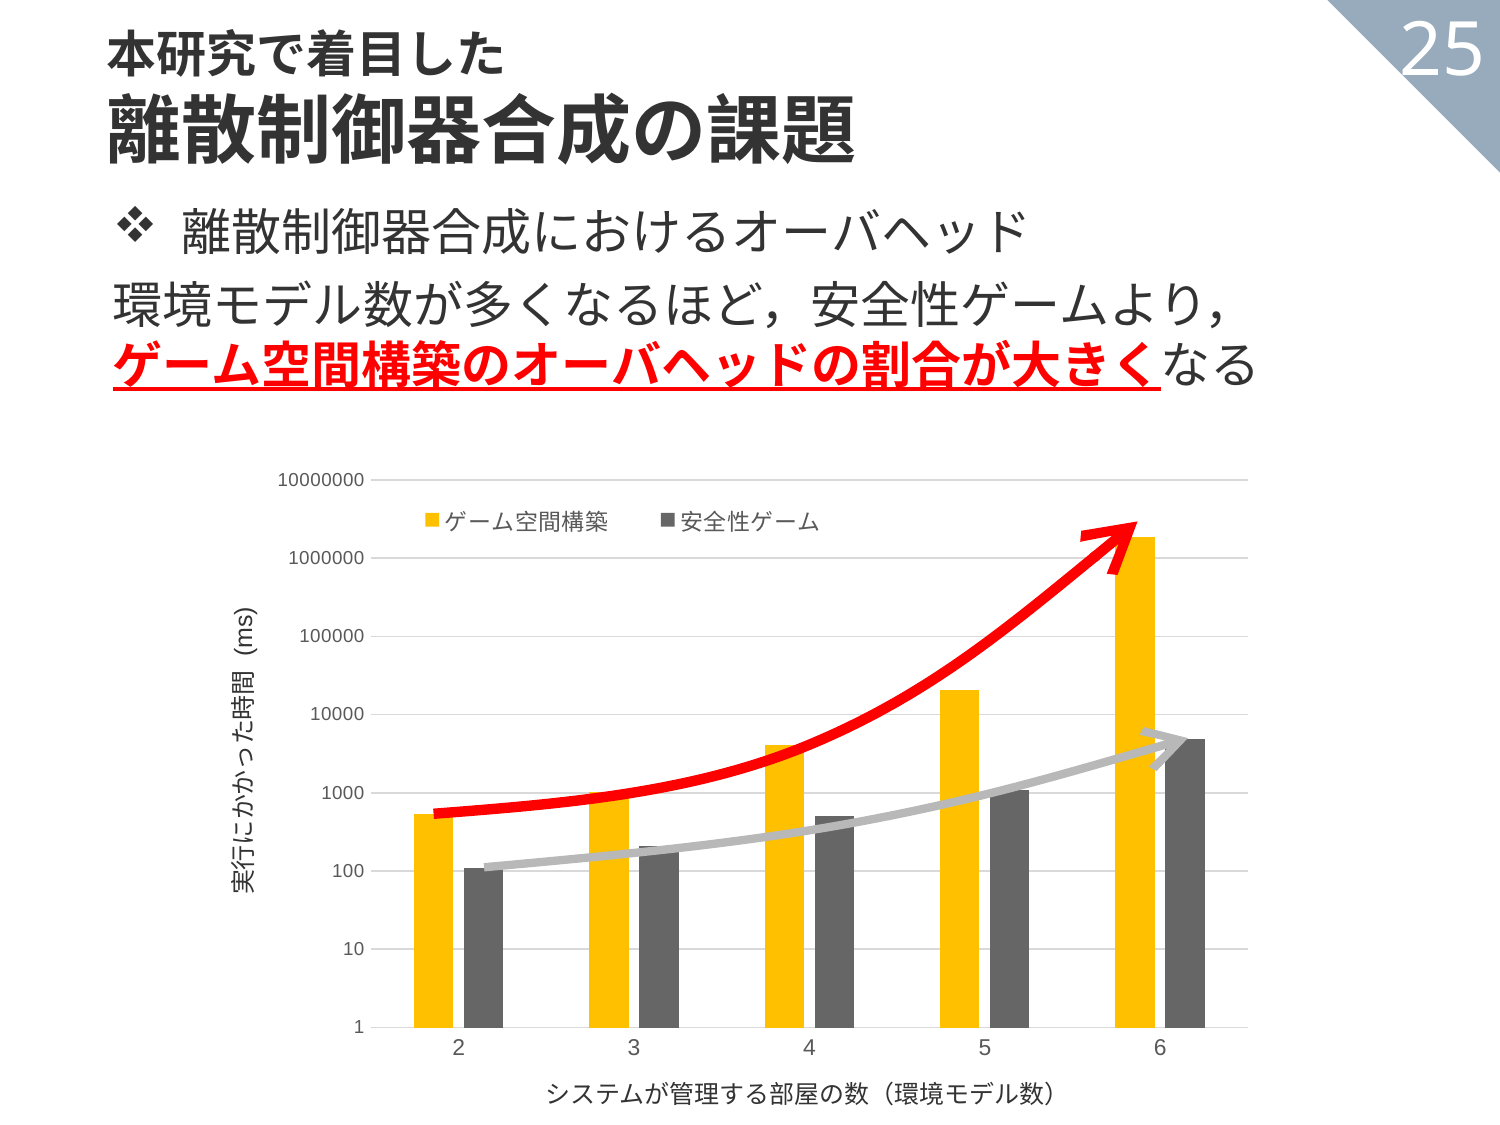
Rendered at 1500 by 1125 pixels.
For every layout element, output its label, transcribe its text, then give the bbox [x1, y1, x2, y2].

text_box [1324, 0, 1500, 176]
text_box 離散制御器合成におけるオーバヘッド 環境モデル数が多くなるほど，安全性ゲームより， ゲーム空間構築のオーバヘッドの割合が大きくなる [91, 185, 1500, 534]
text_box システムが管理する部屋の数（環境モデル数） [531, 1092, 1086, 1117]
chart [219, 447, 1281, 1085]
text_box 本研究で着目した 離散制御器合成の課題 [91, 0, 1500, 185]
